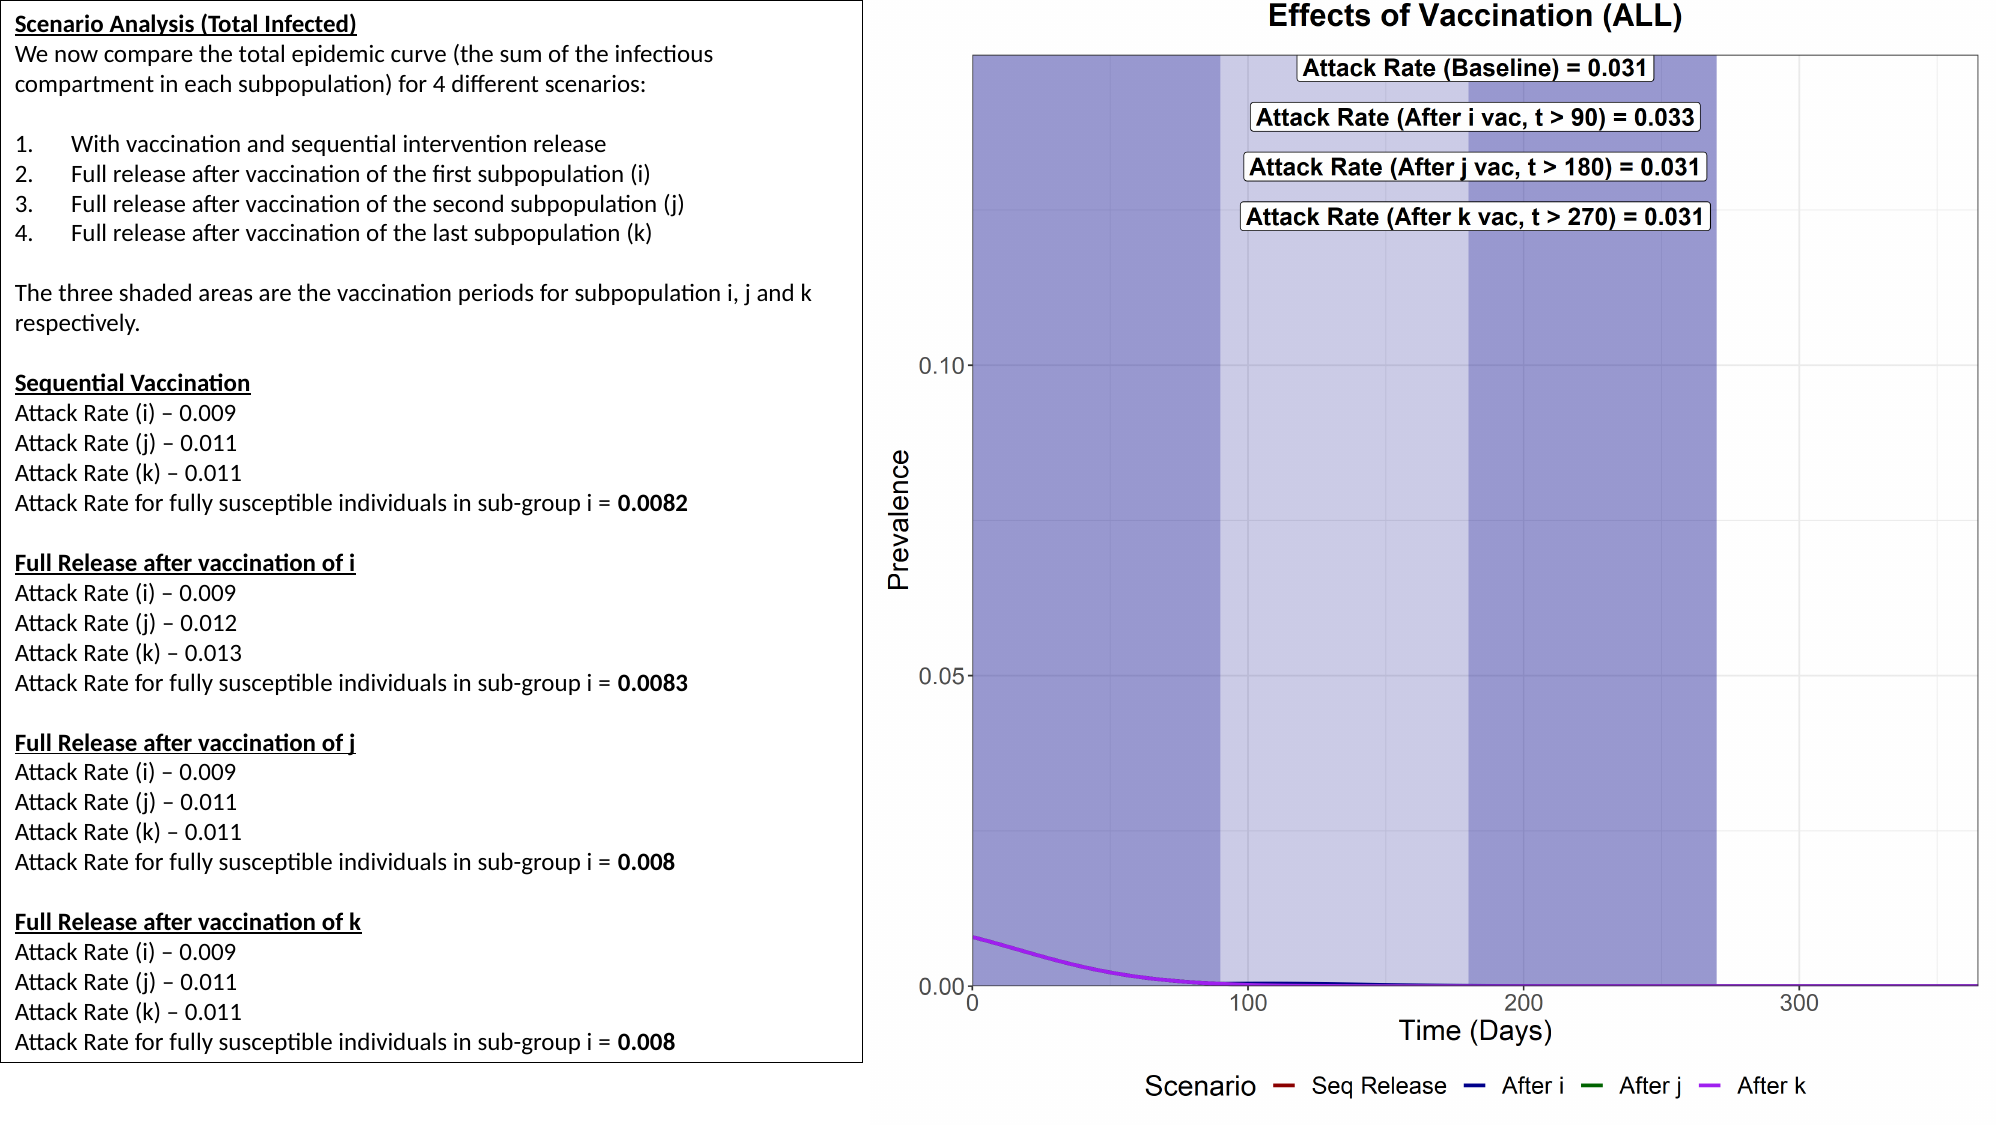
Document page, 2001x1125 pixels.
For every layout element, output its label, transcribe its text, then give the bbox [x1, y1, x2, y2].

text_box Scenario Analysis (Total Infected) We now compare the total epidemic curve (the sum of the infectious compartment in each subpopulation) for 4 different scenarios: With vaccination and sequential intervention release Full release after vaccination of the first subpopulation (i) Full release after vaccination of the second subpopulation (j) Full release after vaccination of the last subpopulation (k) The three shaded areas are the vaccination periods for subpopulation i, j and k respectively. Sequential Vaccination Attack Rate (i) – 0.009 Attack Rate (j) – 0.011 Attack Rate (k) – 0.011 Attack Rate for fully susceptible individuals in sub-group i = 0.0082 Full Release after vaccination of i Attack Rate (i) – 0.009 Attack Rate (j) – 0.012 Attack Rate (k) – 0.013 Attack Rate for fully susceptible individuals in sub-group i = 0.0083 Full Release after vaccination of j Attack Rate (i) – 0.009 Attack Rate (j) – 0.011 Attack Rate (k) – 0.011 Attack Rate for fully susceptible individuals in sub-group i = 0.008 Full Release after vaccination of k Attack Rate (i) – 0.009 Attack Rate (j) – 0.011 Attack Rate (k) – 0.011 Attack Rate for fully susceptible individuals in sub-group i = 0.008 [0, 0, 863, 1063]
picture [870, 0, 1996, 1125]
